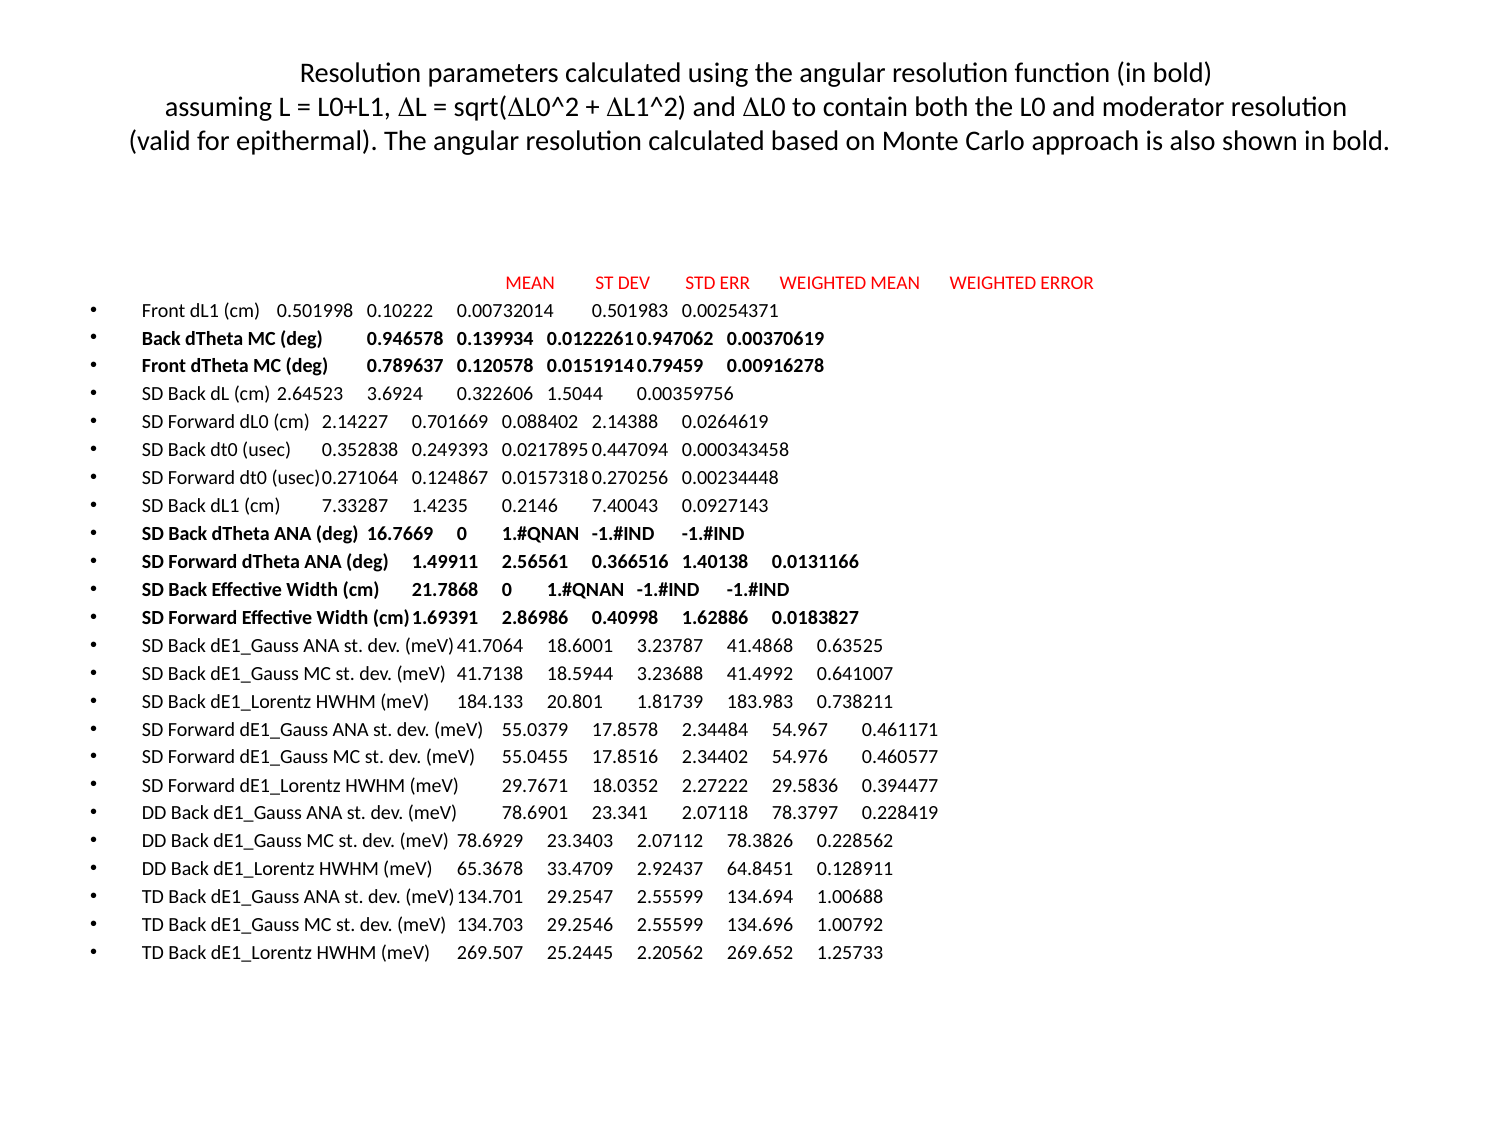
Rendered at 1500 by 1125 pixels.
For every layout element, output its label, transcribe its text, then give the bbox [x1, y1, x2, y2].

title Resolution parameters calculated using the angular resolution function (in bold) assuming L = L0+L1, L = sqrt(L0^2 + L1^2) and L0 to contain both the L0 and moderator resolution (valid for epithermal). The angular resolution calculated based on Monte Carlo approach is also shown in bold. [37, 45, 1475, 233]
list MEAN ST DEV STD ERR WEIGHTED MEAN WEIGHTED ERROR Front dL1 (cm) 0.501998 0.10222 0.00732014 0.501983 0.00254371 Back dTheta MC (deg) 0.946578 0.139934 0.0122261 0.947062 0.00370619 Front dTheta MC (deg) 0.789637 0.120578 0.0151914 0.79459 0.00916278 SD Back dL (cm) 2.64523 3.6924 0.322606 1.5044 0.00359756 SD Forward dL0 (cm) 2.14227 0.701669 0.088402 2.14388 0.0264619 SD Back dt0 (usec) 0.352838 0.249393 0.0217895 0.447094 0.000343458 SD Forward dt0 (usec) 0.271064 0.124867 0.0157318 0.270256 0.00234448 SD Back dL1 (cm) 7.33287 1.4235 0.2146 7.40043 0.0927143 SD Back dTheta ANA (deg) 16.7669 0 1.#QNAN -1.#IND -1.#IND SD Forward dTheta ANA (deg) 1.49911 2.56561 0.366516 1.40138 0.0131166 SD Back Effective Width (cm) 21.7868 0 1.#QNAN -1.#IND -1.#IND SD Forward Effective Width (cm) 1.69391 2.86986 0.40998 1.62886 0.0183827 SD Back dE1_Gauss ANA st. dev. (meV) 41.7064 18.6001 3.23787 41.4868 0.63525 SD Back dE1_Gauss MC st. dev. (meV) 41.7138 18.5944 3.23688 41.4992 0.641007 SD Back dE1_Lorentz HWHM (meV) 184.133 20.801 1.81739 183.983 0.738211 SD Forward dE1_Gauss ANA st. dev. (meV) 55.0379 17.8578 2.34484 54.967 0.461171 SD Forward dE1_Gauss MC st. dev. (meV) 55.0455 17.8516 2.34402 54.976 0.460577 SD Forward dE1_Lorentz HWHM (meV) 29.7671 18.0352 2.27222 29.5836 0.394477 DD Back dE1_Gauss ANA st. dev. (meV) 78.6901 23.341 2.07118 78.3797 0.228419 DD Back dE1_Gauss MC st. dev. (meV) 78.6929 23.3403 2.07112 78.3826 0.228562 DD Back dE1_Lorentz HWHM (meV) 65.3678 33.4709 2.92437 64.8451 0.128911 TD Back dE1_Gauss ANA st. dev. (meV) 134.701 29.2547 2.55599 134.694 1.00688 TD Back dE1_Gauss MC st. dev. (meV) 134.703 29.2546 2.55599 134.696 1.00792 TD Back dE1_Lorentz HWHM (meV) 269.507 25.2445 2.20562 269.652 1.25733 [75, 262, 1425, 1005]
